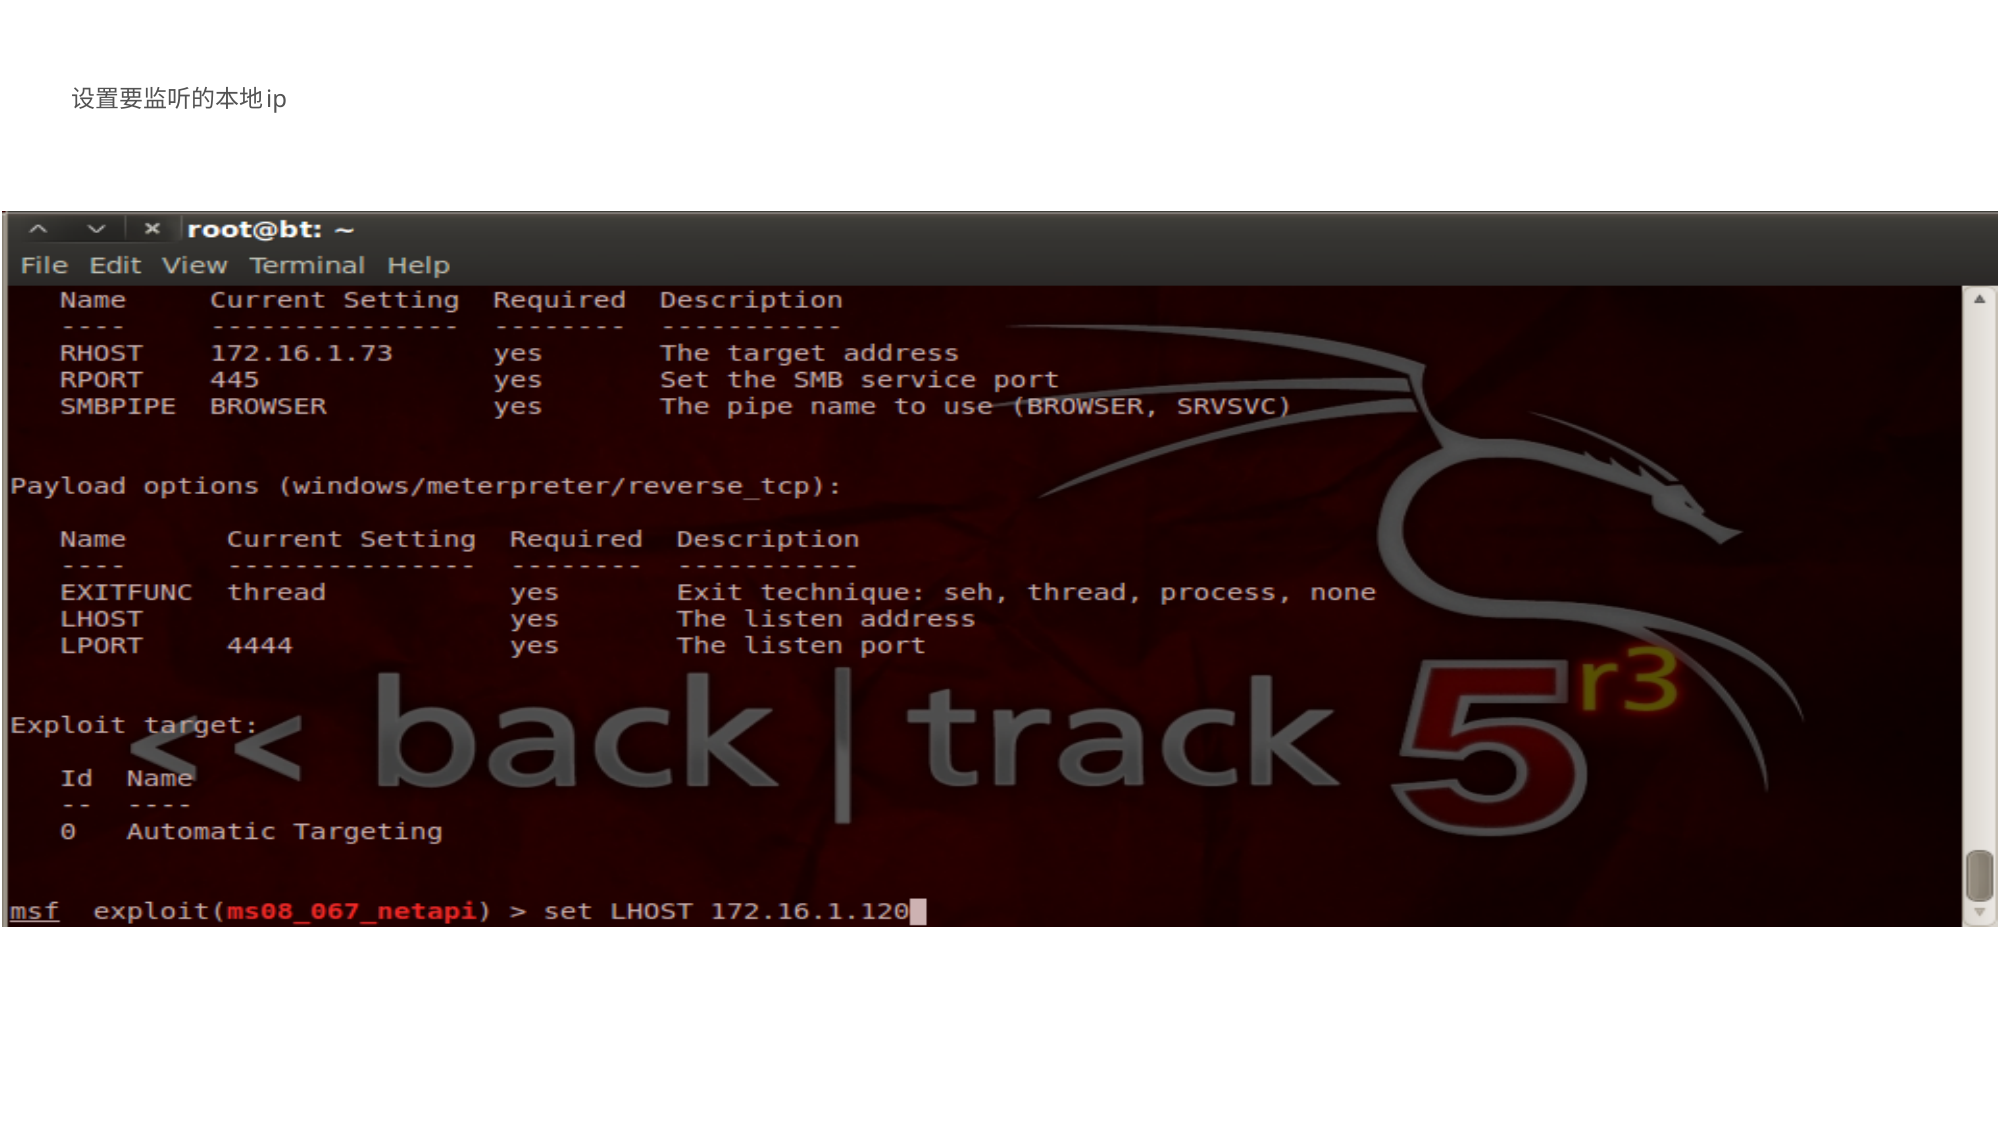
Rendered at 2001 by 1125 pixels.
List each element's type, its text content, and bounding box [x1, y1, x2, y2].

picture [1, 211, 1998, 928]
title 设置要监听的本地ip [56, 79, 1231, 121]
